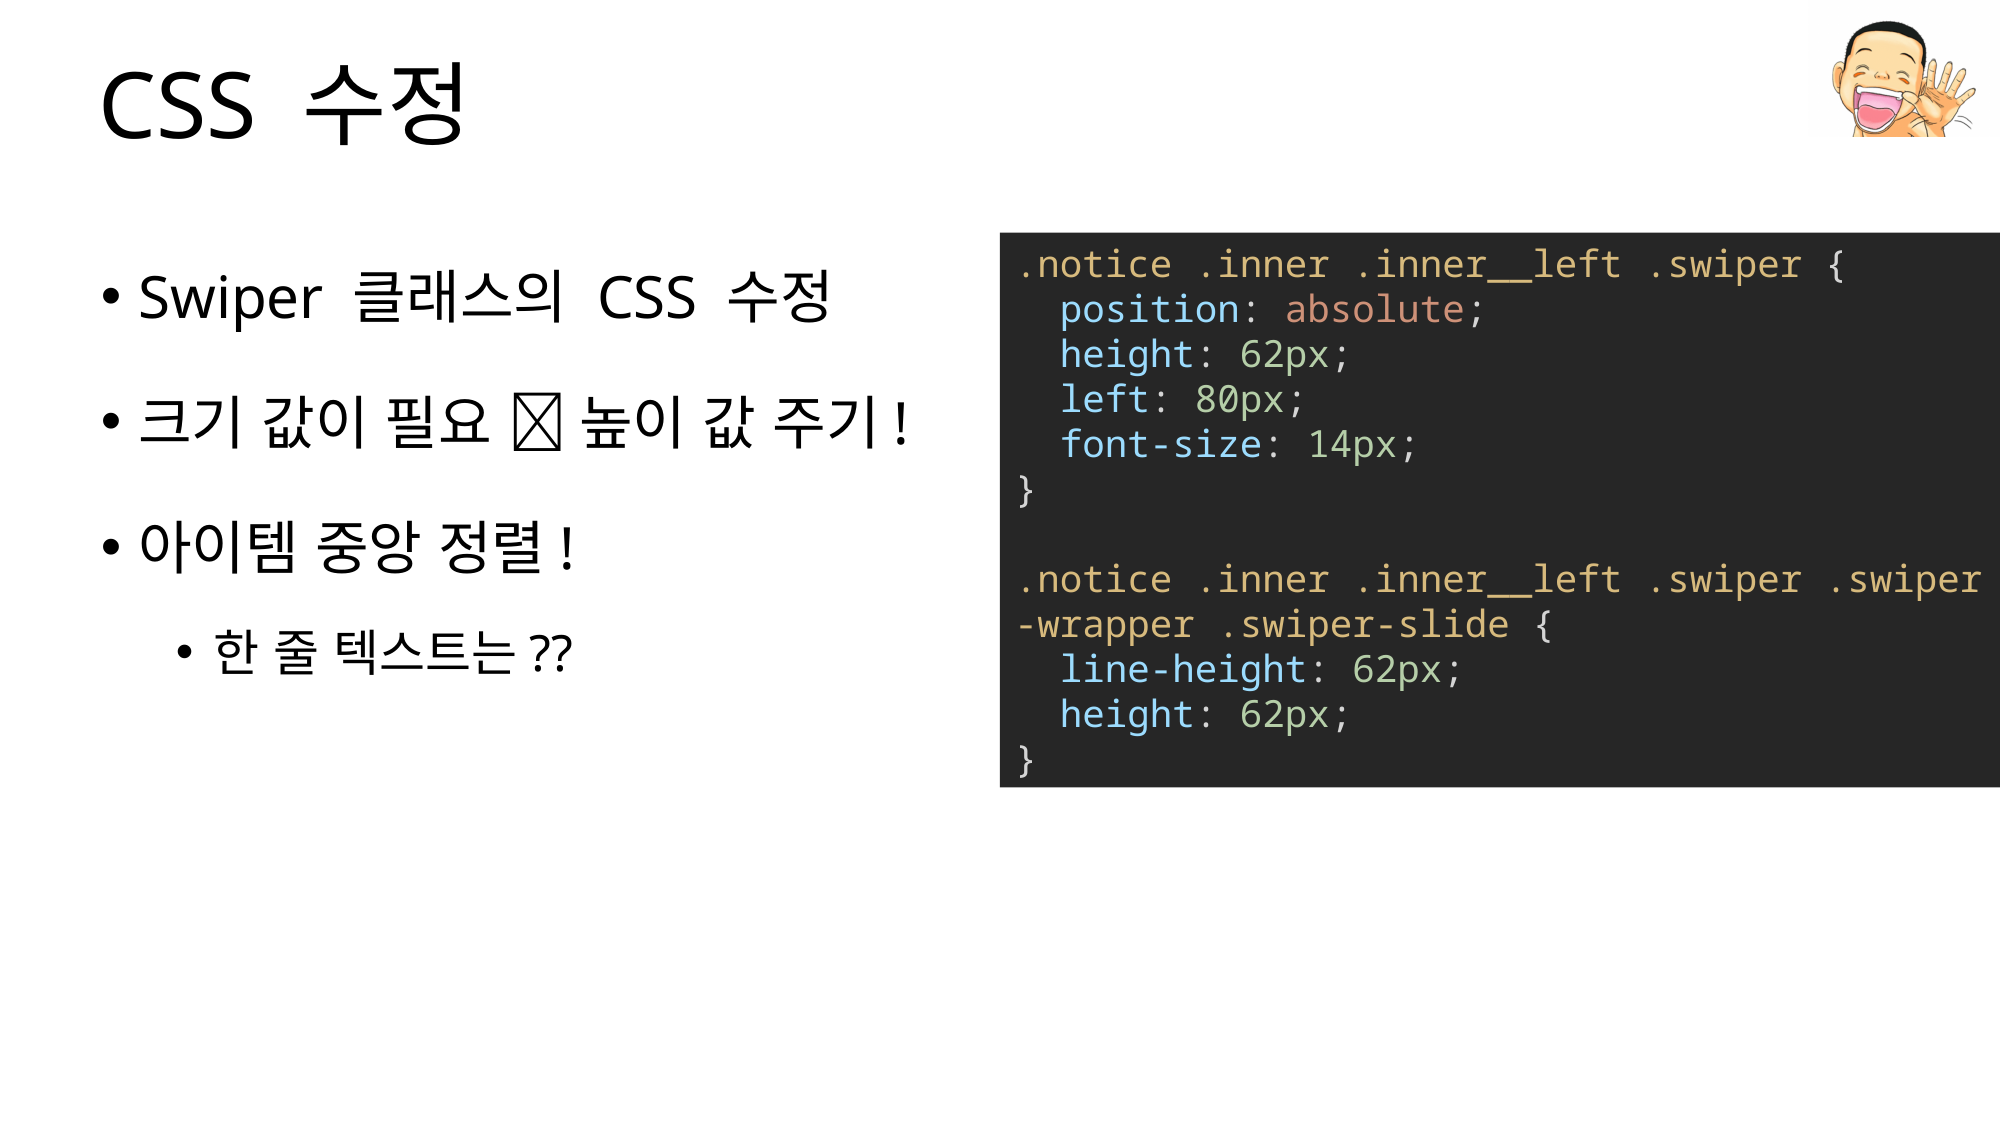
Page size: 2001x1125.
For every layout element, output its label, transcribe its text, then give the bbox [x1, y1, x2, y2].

text_box Swiper 클래스의 CSS 수정 크기 값이 필요  높이 값 주기! 아이템 중앙 정렬! 한 줄 텍스트는?? [85, 217, 1863, 1077]
picture [1931, 0, 2000, 137]
title CSS 수정 [83, 0, 1931, 218]
text_box .notice .inner .inner__left .swiper { position: absolute; height: 62px; left: 80px; font-size: 14px; } .notice .inner .inner__left .swiper .swiper-wrapper .swiper-slide { line-height: 62px; height: 62px; } [999, 232, 2000, 788]
